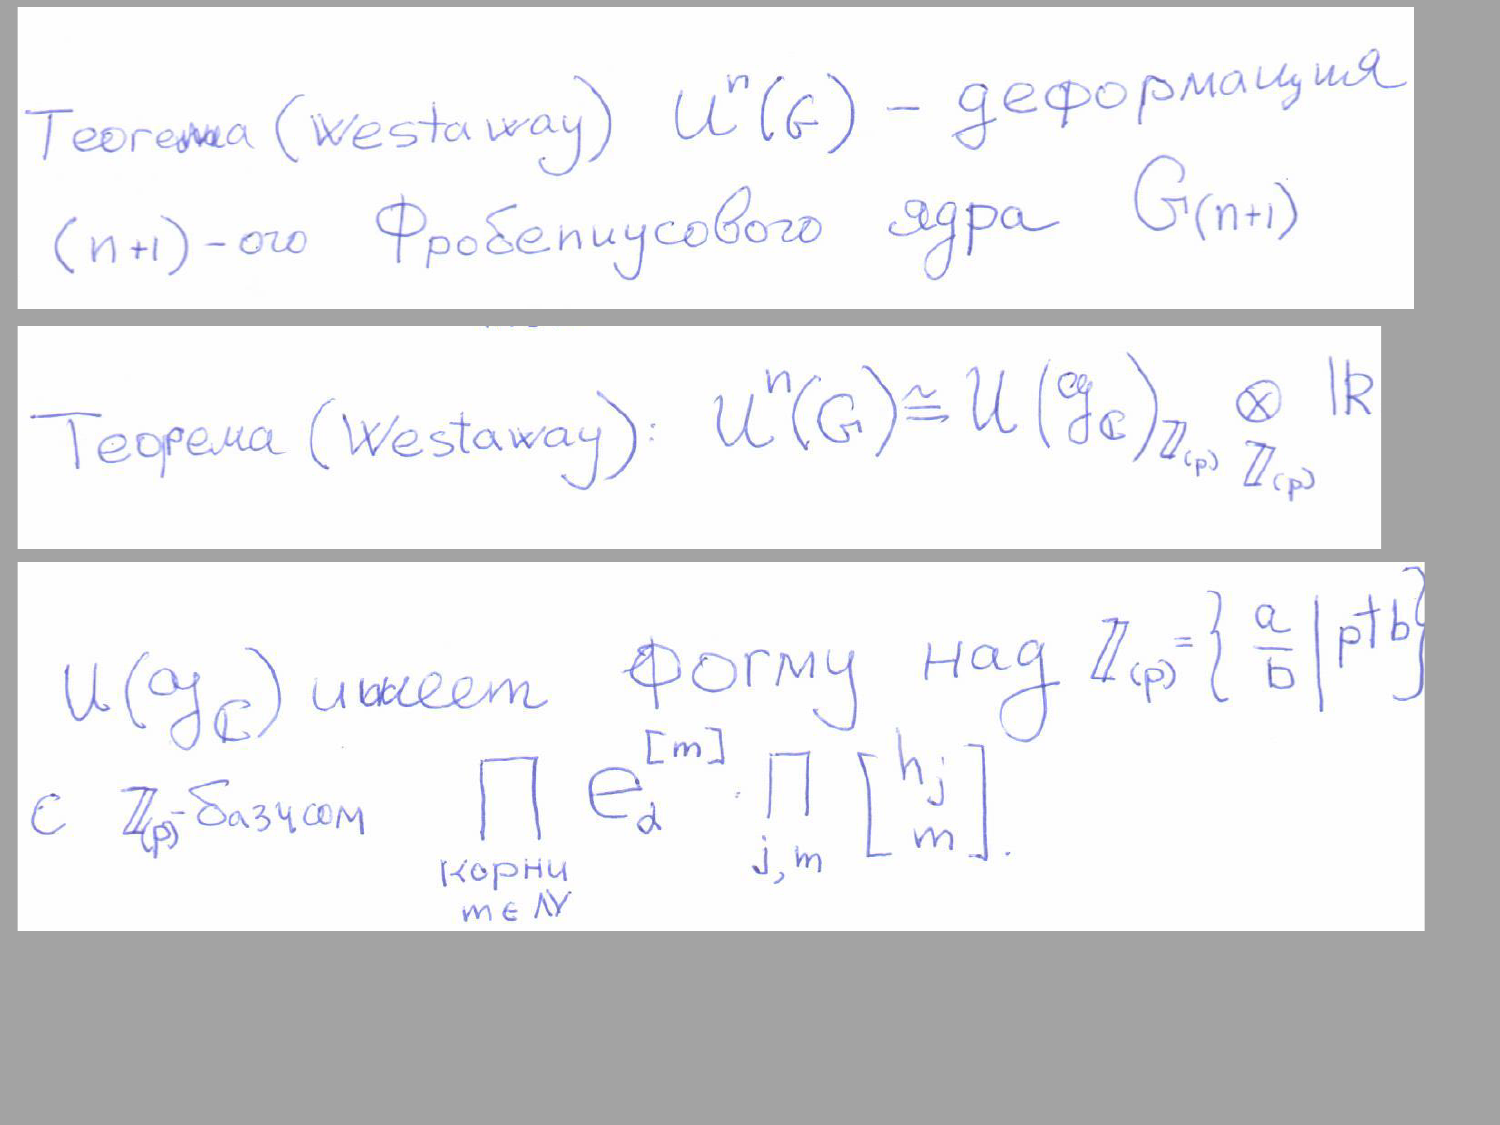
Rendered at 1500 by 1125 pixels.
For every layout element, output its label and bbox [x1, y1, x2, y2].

picture [17, 562, 1425, 931]
text_box [112, 316, 1388, 560]
picture [17, 7, 1415, 309]
picture [17, 325, 1382, 549]
